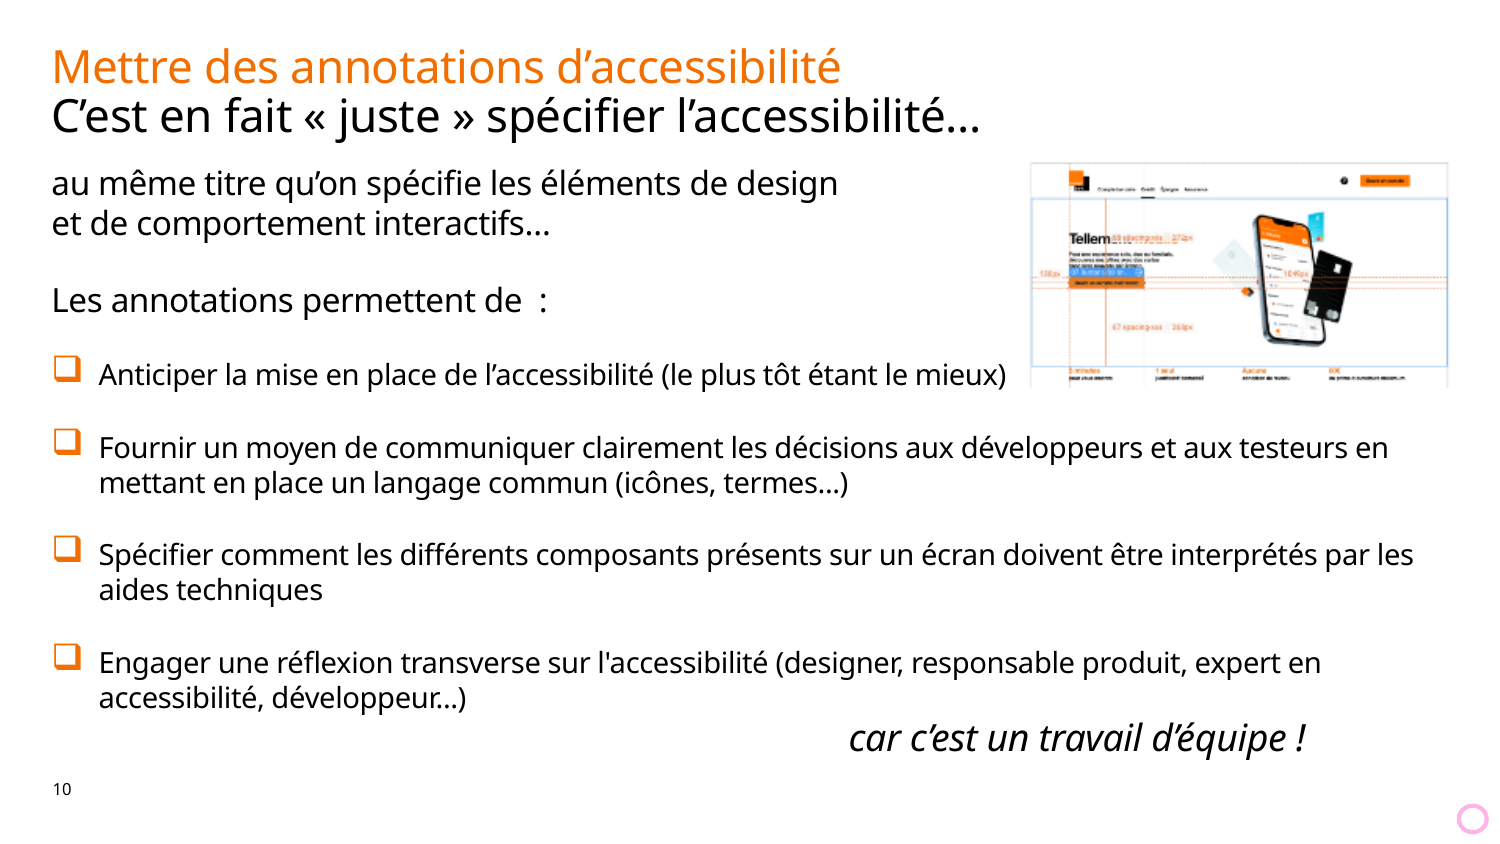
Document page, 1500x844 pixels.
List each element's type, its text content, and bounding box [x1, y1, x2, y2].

text_box [1456, 803, 1489, 835]
list au même titre qu’on spécifie les éléments de design et de comportement interactifs… Les annotations permettent de : Anticiper la mise en place de l’accessibilité (le plus tôt étant le mieux) Fournir un moyen de communiquer clairement les décisions aux développeurs et aux testeurs en mettant en place un langage commun (icônes, termes...) Spécifier comment les différents composants présents sur un écran doivent être interprétés par les aides techniques Engager une réflexion transverse sur l'accessibilité (designer, responsable produit, expert en accessibilité, développeur...) car c’est un travail d’équipe ! [51, 161, 1449, 747]
picture [1026, 157, 1453, 388]
title Mettre des annotations d’accessibilité C’est en fait « juste » spécifier l’accessibilité… [51, 43, 1449, 161]
